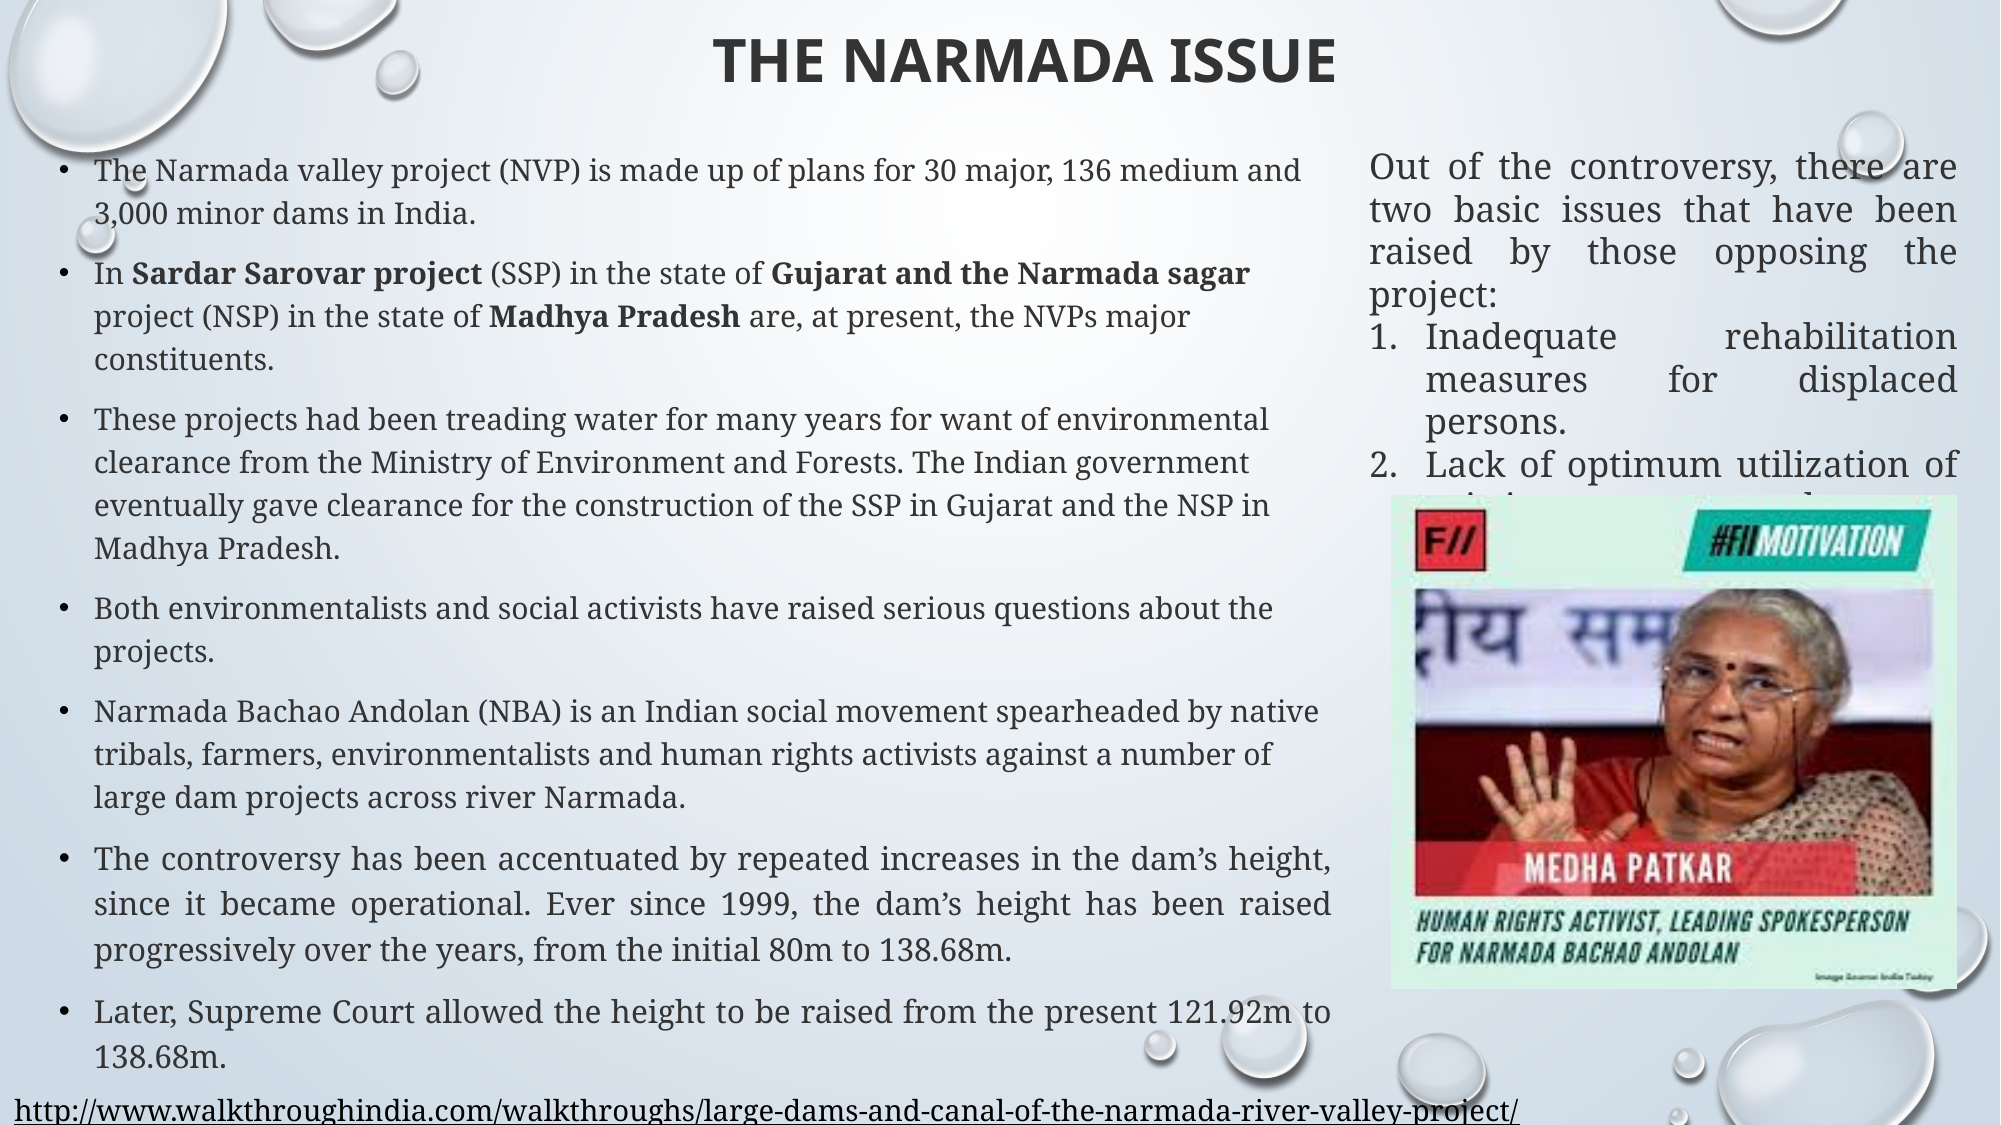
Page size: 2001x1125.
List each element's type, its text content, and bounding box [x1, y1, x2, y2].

text_box http://www.walkthroughindia.com/walkthroughs/large-dams-and-canal-of-the-narmada-river-valley-project/ [0, 1084, 2000, 1125]
text_box Out of the controversy, there are two basic issues that have been raised by those opposing the project: Inadequate rehabilitation measures for displaced persons. Lack of optimum utilization of existing water due to incomplete water distribution infrastructure. [1354, 136, 1973, 620]
picture [0, 0, 2000, 1084]
title THE NARMADA ISSUE [175, 23, 1876, 175]
list The Narmada valley project (NVP) is made up of plans for 30 major, 136 medium and 3,000 minor dams in India. In Sardar Sarovar project (SSP) in the state of Gujarat and the Narmada sagar project (NSP) in the state of Madhya Pradesh are, at present, the NVPs major constituents. These projects had been treading water for many years for want of environmental clearance from the Ministry of Environment and Forests. The Indian government eventually gave clearance for the construction of the SSP in Gujarat and the NSP in Madhya Pradesh. Both environmentalists and social activists have raised serious questions about the projects. Narmada Bachao Andolan (NBA) is an Indian social movement spearheaded by native tribals, farmers, environmentalists and human rights activists against a number of large dam projects across river Narmada. The controversy has been accentuated by repeated increases in the dam’s height, since it became operational. Ever since 1999, the dam’s height has been raised progressively over the years, from the initial 80m to 138.68m. Later, Supreme Court allowed the height to be raised from the present 121.92m to 138.68m. [43, 136, 1348, 1084]
